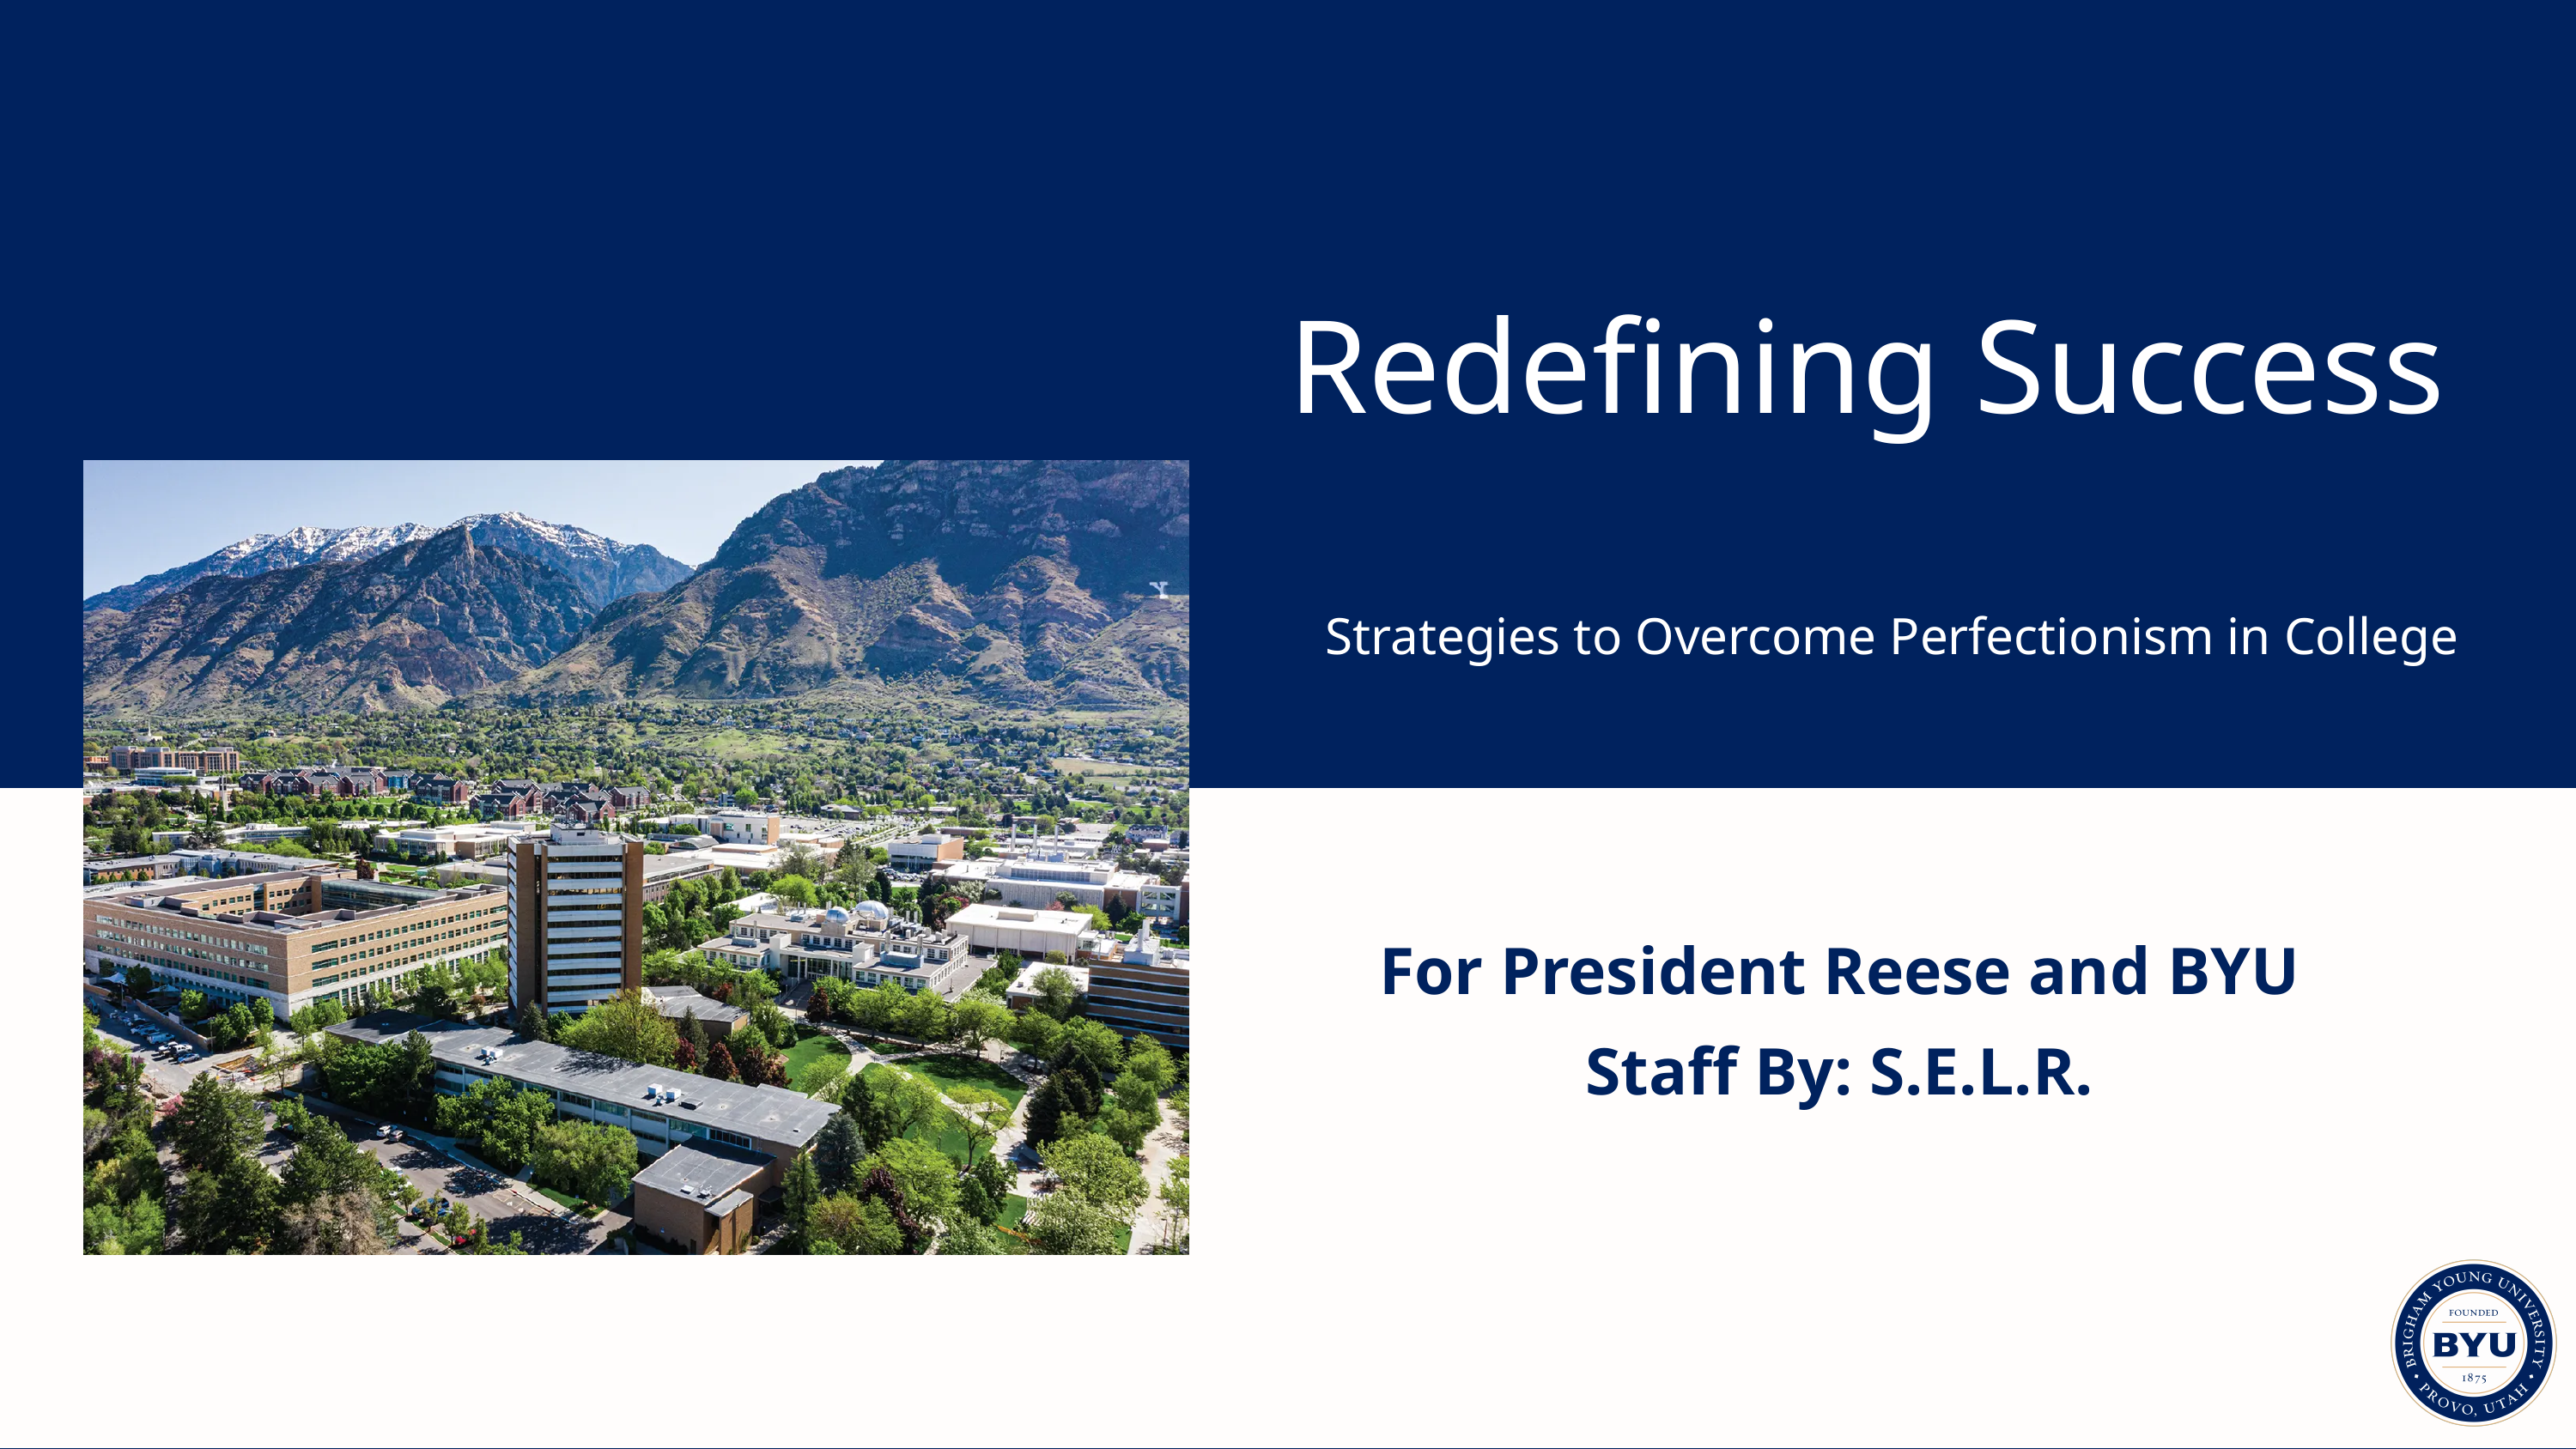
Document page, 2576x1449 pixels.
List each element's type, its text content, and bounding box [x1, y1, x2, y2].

picture [83, 460, 1190, 1255]
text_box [0, 767, 2576, 1449]
text_box Strategies to Overcome Perfectionism in College [1325, 585, 2493, 664]
text_box Redefining Success [1287, 222, 2493, 440]
picture [2322, 1258, 2576, 1428]
